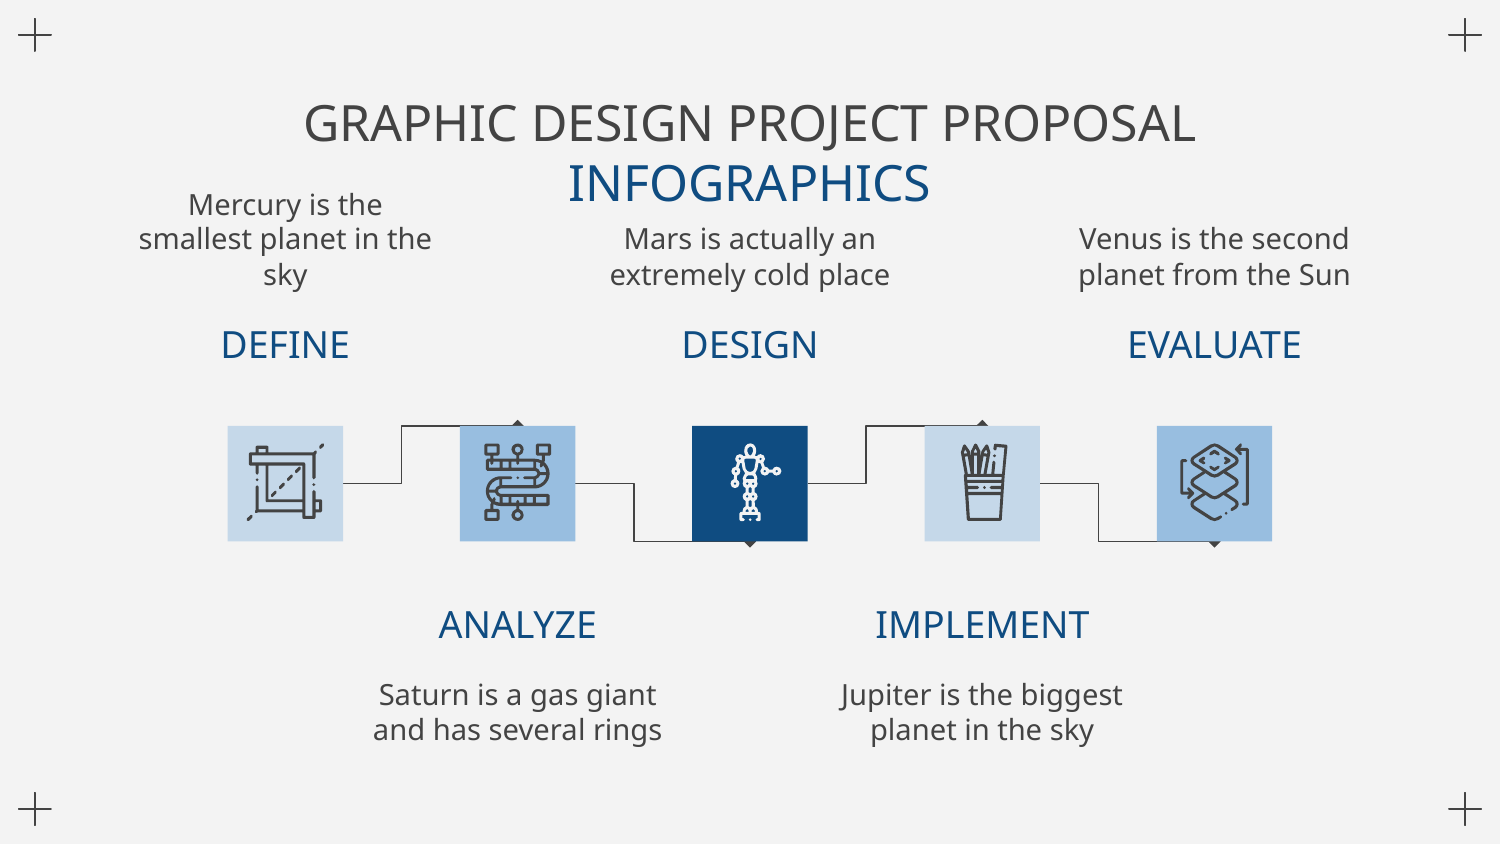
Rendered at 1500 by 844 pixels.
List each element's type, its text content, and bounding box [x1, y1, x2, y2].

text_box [813, 580, 1151, 753]
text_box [1045, 214, 1384, 387]
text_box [349, 580, 687, 753]
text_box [344, 425, 458, 484]
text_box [116, 214, 454, 387]
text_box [580, 483, 686, 542]
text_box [459, 425, 576, 542]
title GRAPHIC DESIGN PROJECT PROPOSAL INFOGRAPHICS [121, 76, 1379, 170]
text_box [581, 214, 919, 387]
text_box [1156, 425, 1273, 542]
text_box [691, 425, 808, 542]
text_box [808, 425, 923, 484]
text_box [227, 425, 344, 542]
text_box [924, 425, 1041, 542]
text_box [1045, 483, 1151, 542]
